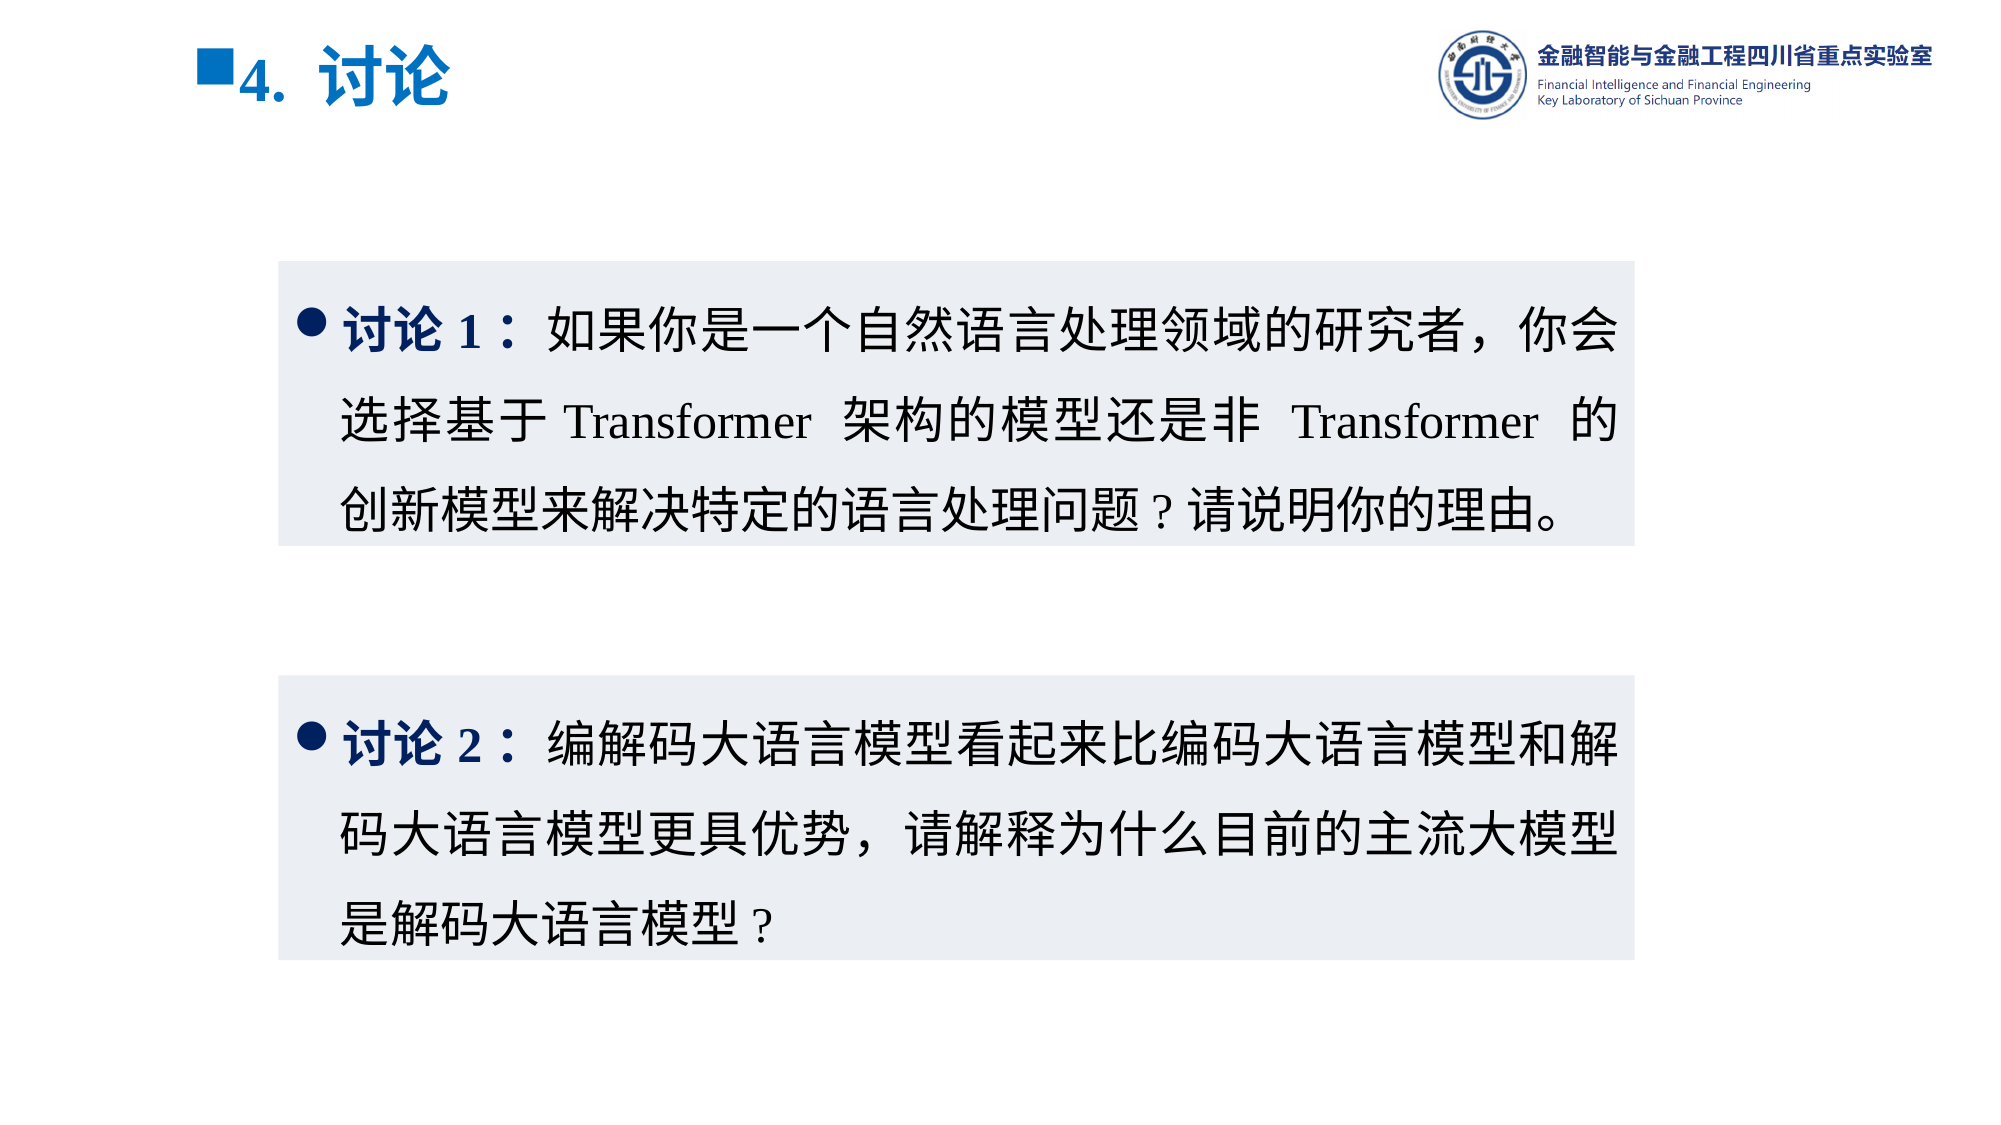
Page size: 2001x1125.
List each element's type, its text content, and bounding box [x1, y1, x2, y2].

picture [1436, 28, 1935, 121]
text_box 讨论1：如果你是一个自然语言处理领域的研究者，你会选择基于Transformer 架构的模型还是非 Transformer 的创新模型来解决特定的语言处理问题?请说明你的理由。 [278, 261, 1635, 546]
text_box 讨论2：编解码大语言模型看起来比编码大语言模型和解码大语言模型更具优势，请解释为什么目前的主流大模型是解码大语言模型? [278, 675, 1635, 961]
text_box 4. 讨论 [177, 27, 677, 122]
